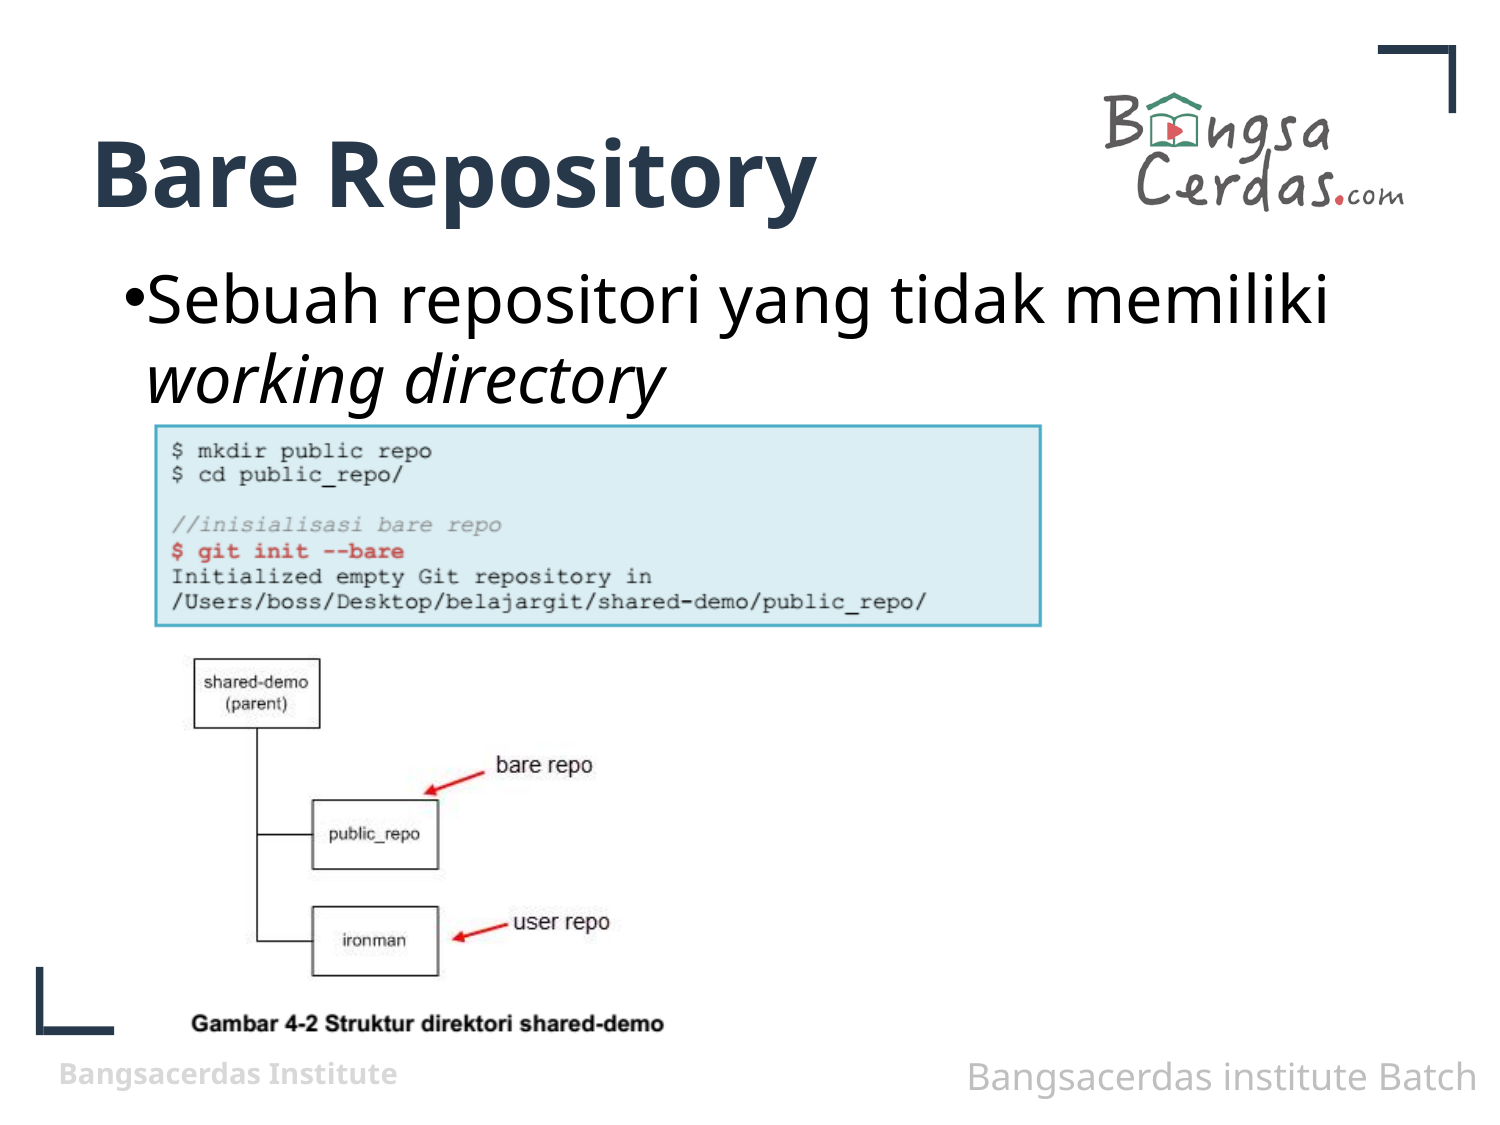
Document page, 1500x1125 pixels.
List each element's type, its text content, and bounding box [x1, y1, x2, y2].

list Sebuah repositori yang tidak memiliki working directory [75, 241, 1425, 1005]
picture [150, 635, 722, 1052]
title Bare Repository [75, 45, 988, 241]
picture [150, 420, 1050, 632]
